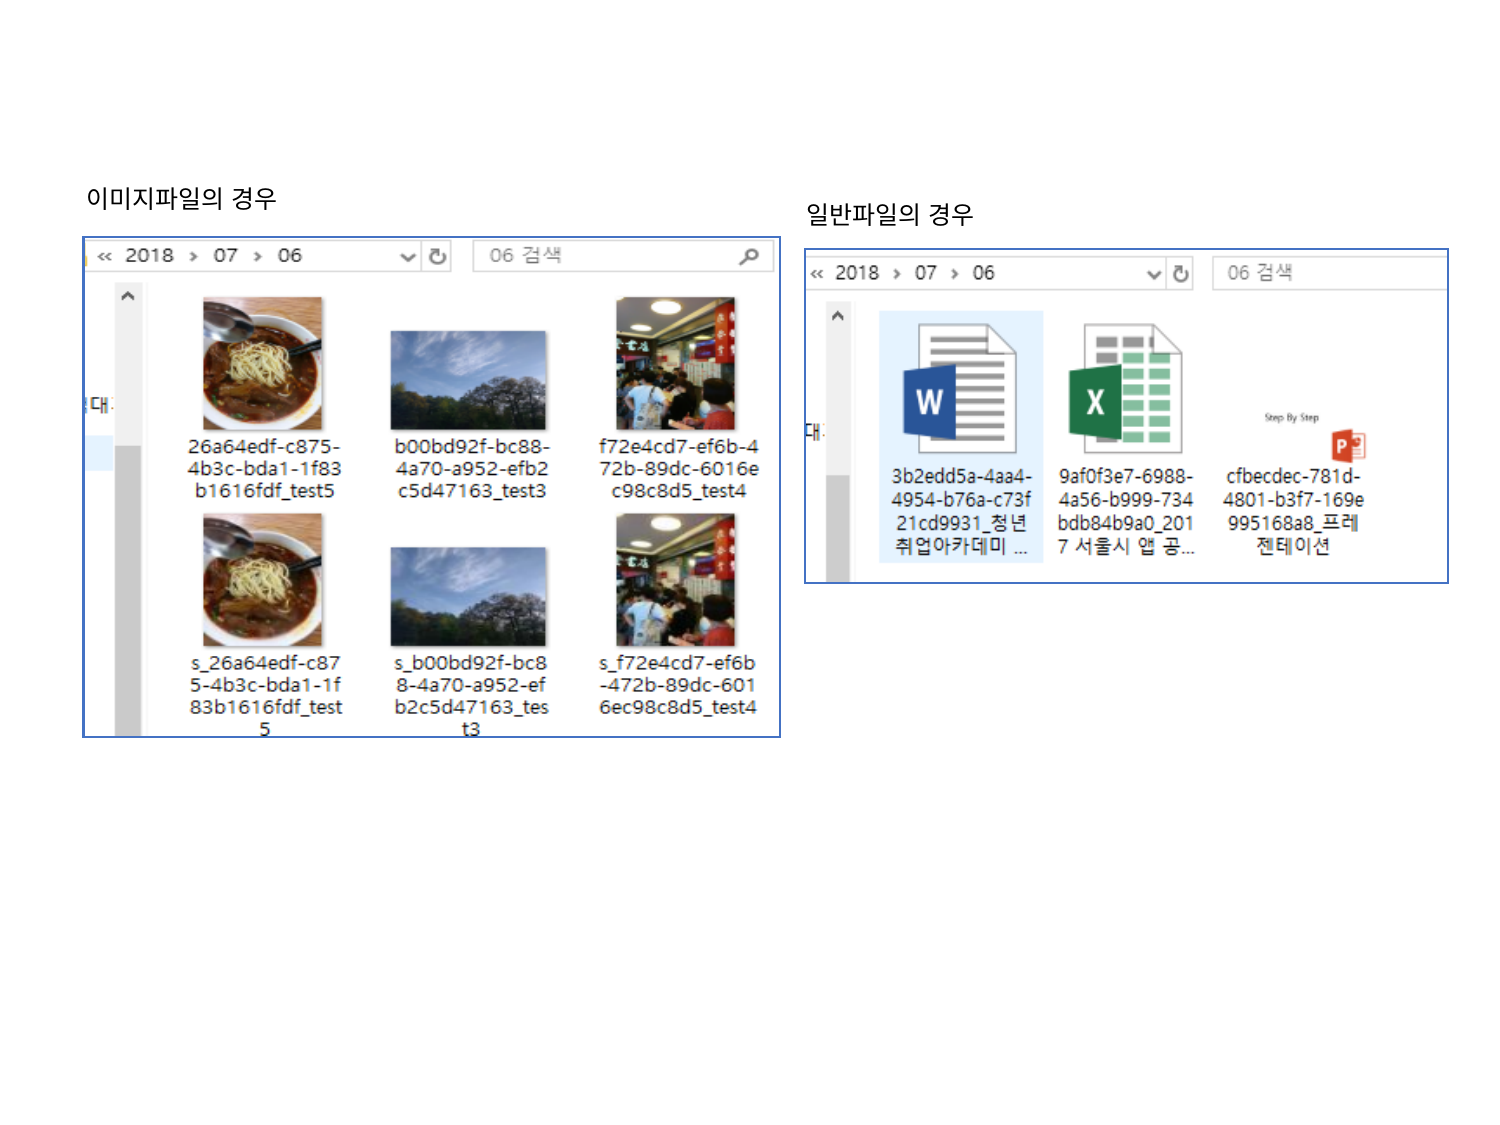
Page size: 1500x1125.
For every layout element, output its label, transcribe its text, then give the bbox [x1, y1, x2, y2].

text_box 일반파일의 경우 [791, 191, 1500, 238]
text_box 이미지파일의 경우 [71, 175, 793, 222]
picture [84, 238, 780, 737]
picture [806, 250, 1447, 582]
